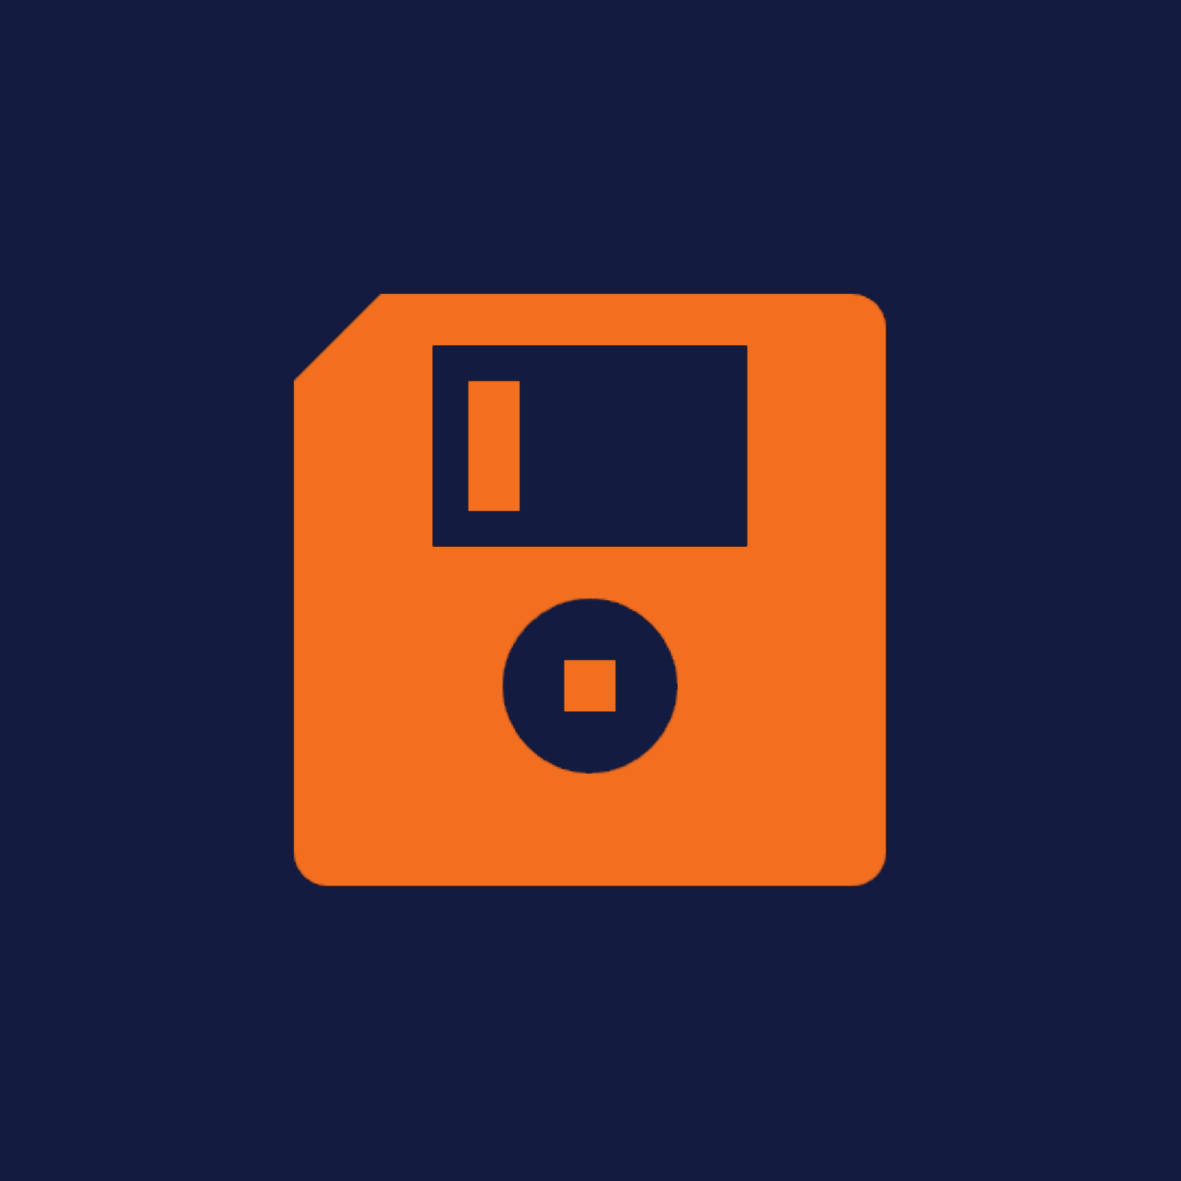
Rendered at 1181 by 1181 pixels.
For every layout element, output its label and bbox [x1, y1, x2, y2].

picture [172, 172, 1009, 1009]
text_box [0, 0, 1181, 1181]
